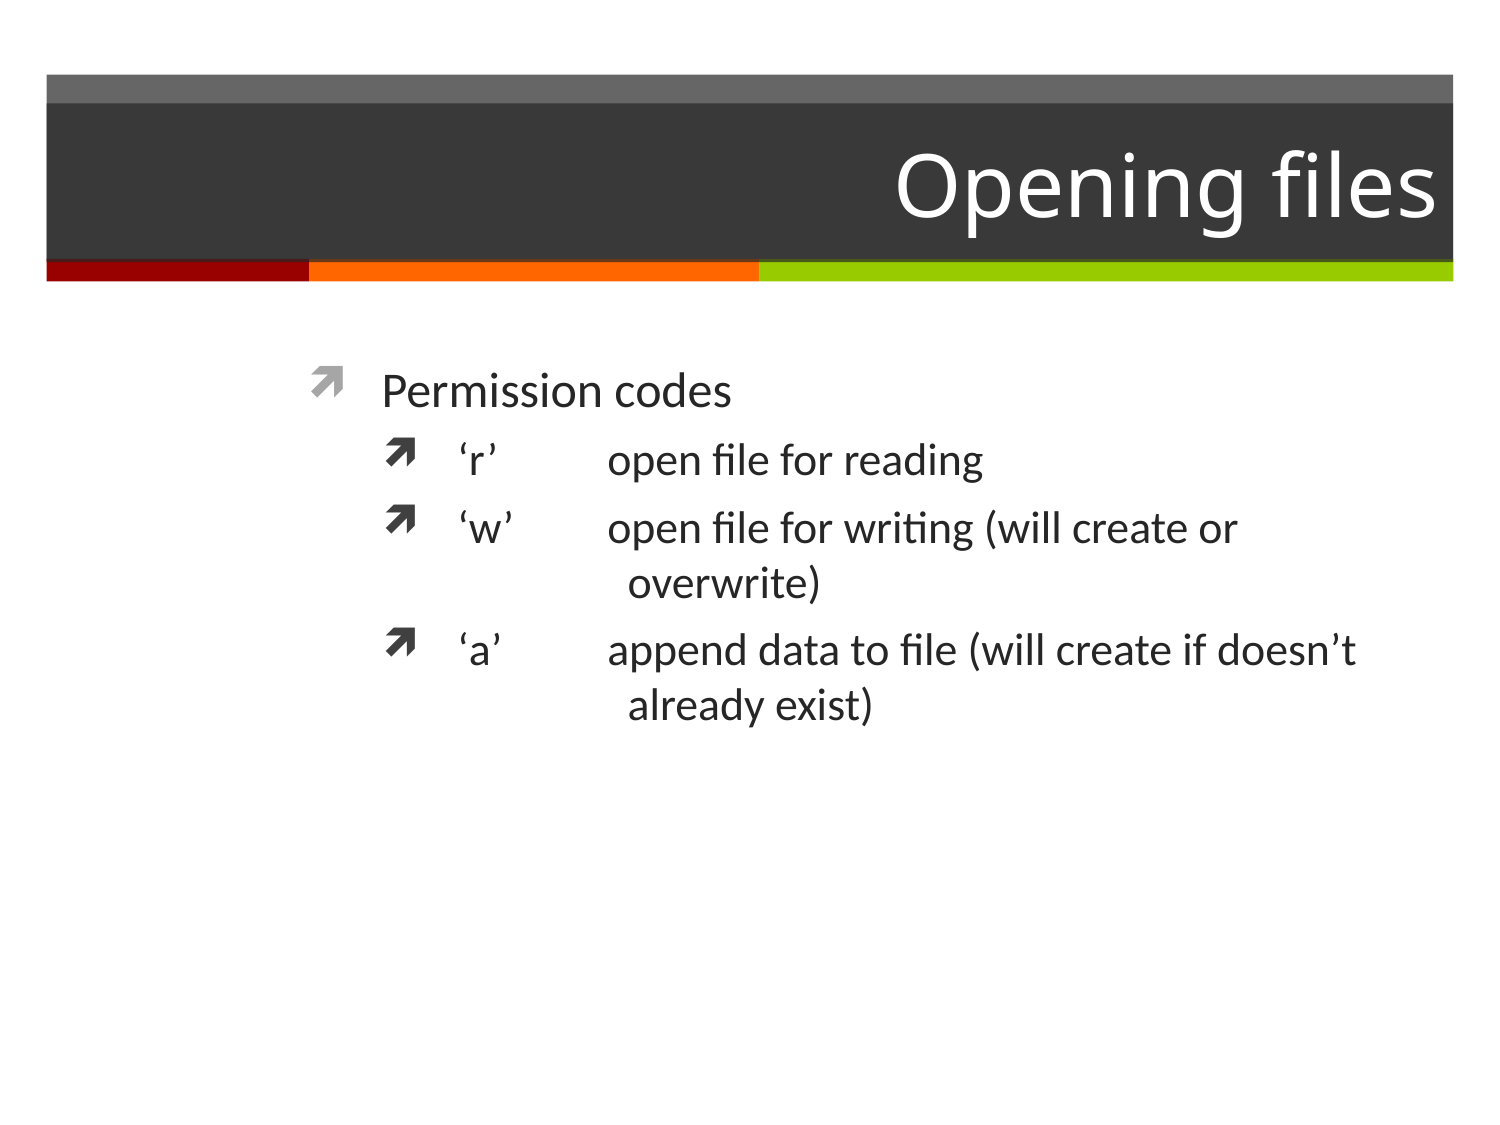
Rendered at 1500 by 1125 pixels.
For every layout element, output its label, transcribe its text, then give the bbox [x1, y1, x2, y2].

list Permission codes ‘r’ open file for reading ‘w’ open file for writing (will create or overwrite) ‘a’ append data to file (will create if doesn’t already exist) [292, 350, 1454, 1005]
title Opening files [46, 103, 1454, 263]
